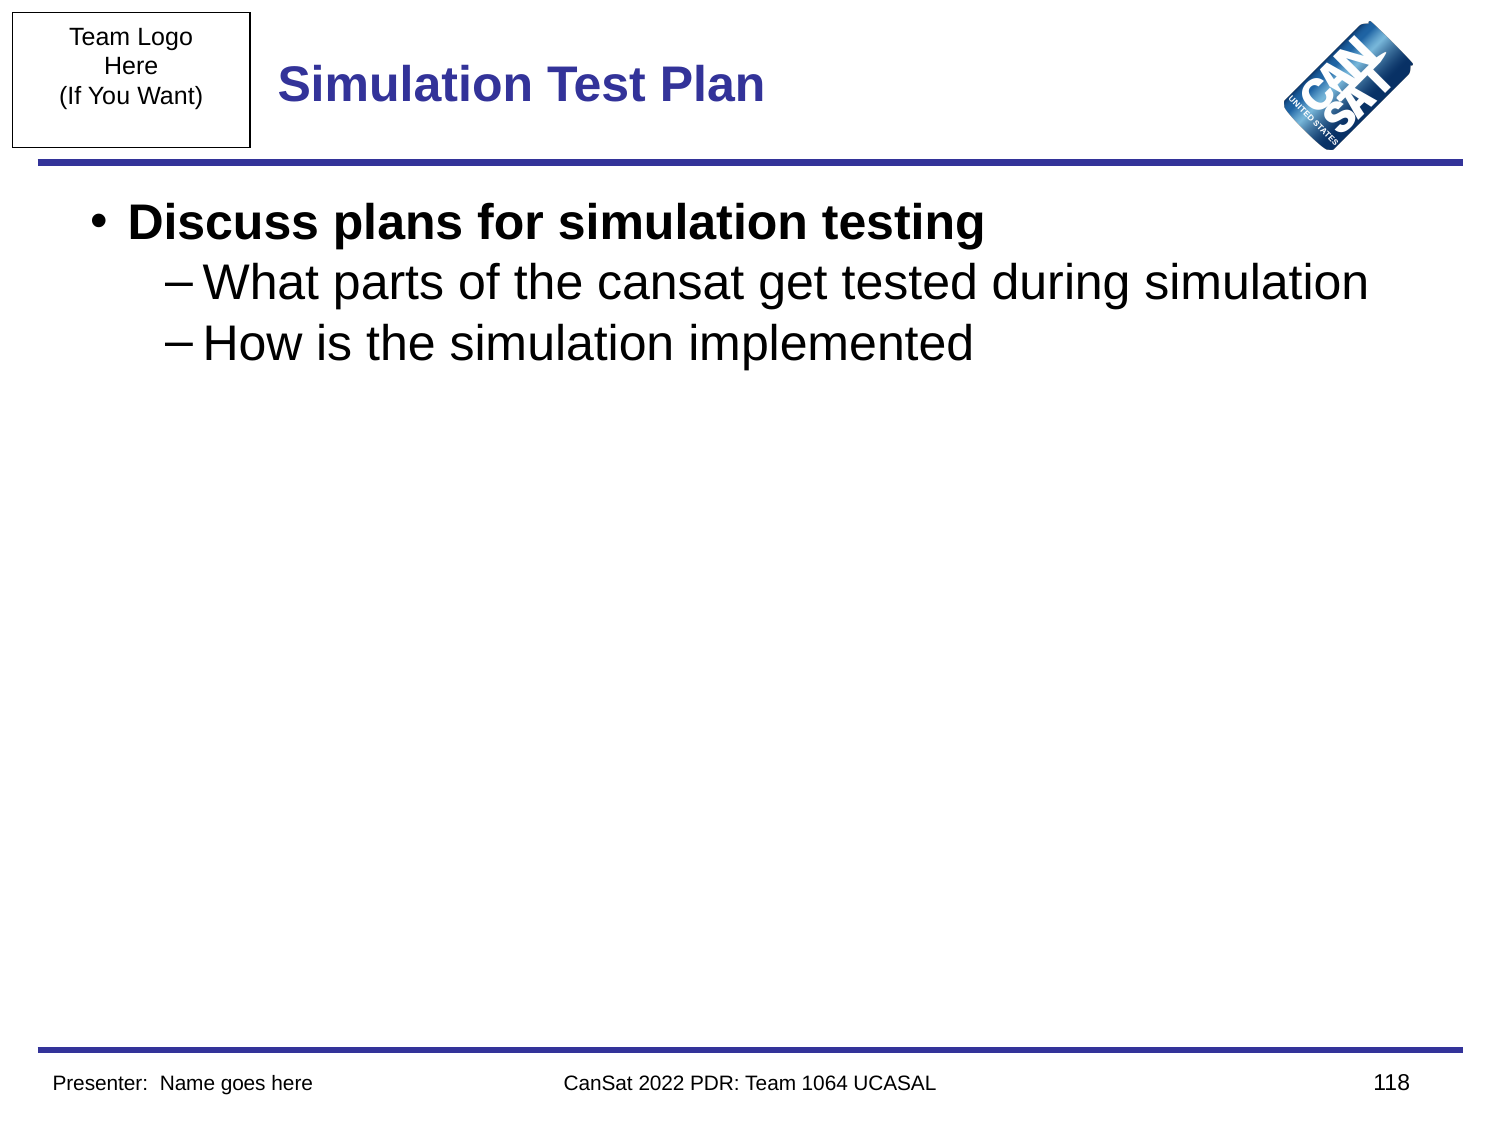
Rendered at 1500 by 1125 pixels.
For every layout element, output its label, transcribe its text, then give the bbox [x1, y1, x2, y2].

title Simulation Test Plan [262, 12, 1238, 150]
footer CanSat 2022 PDR: Team 1064 UCASAL [450, 1062, 1050, 1103]
list Discuss plans for simulation testing What parts of the cansat get tested during simulation How is the simulation implemented [37, 174, 1463, 1025]
slide_number ‹#› [1312, 1059, 1425, 1100]
picture [1284, 21, 1413, 150]
text_box Presenter: Name goes here [37, 1062, 413, 1103]
